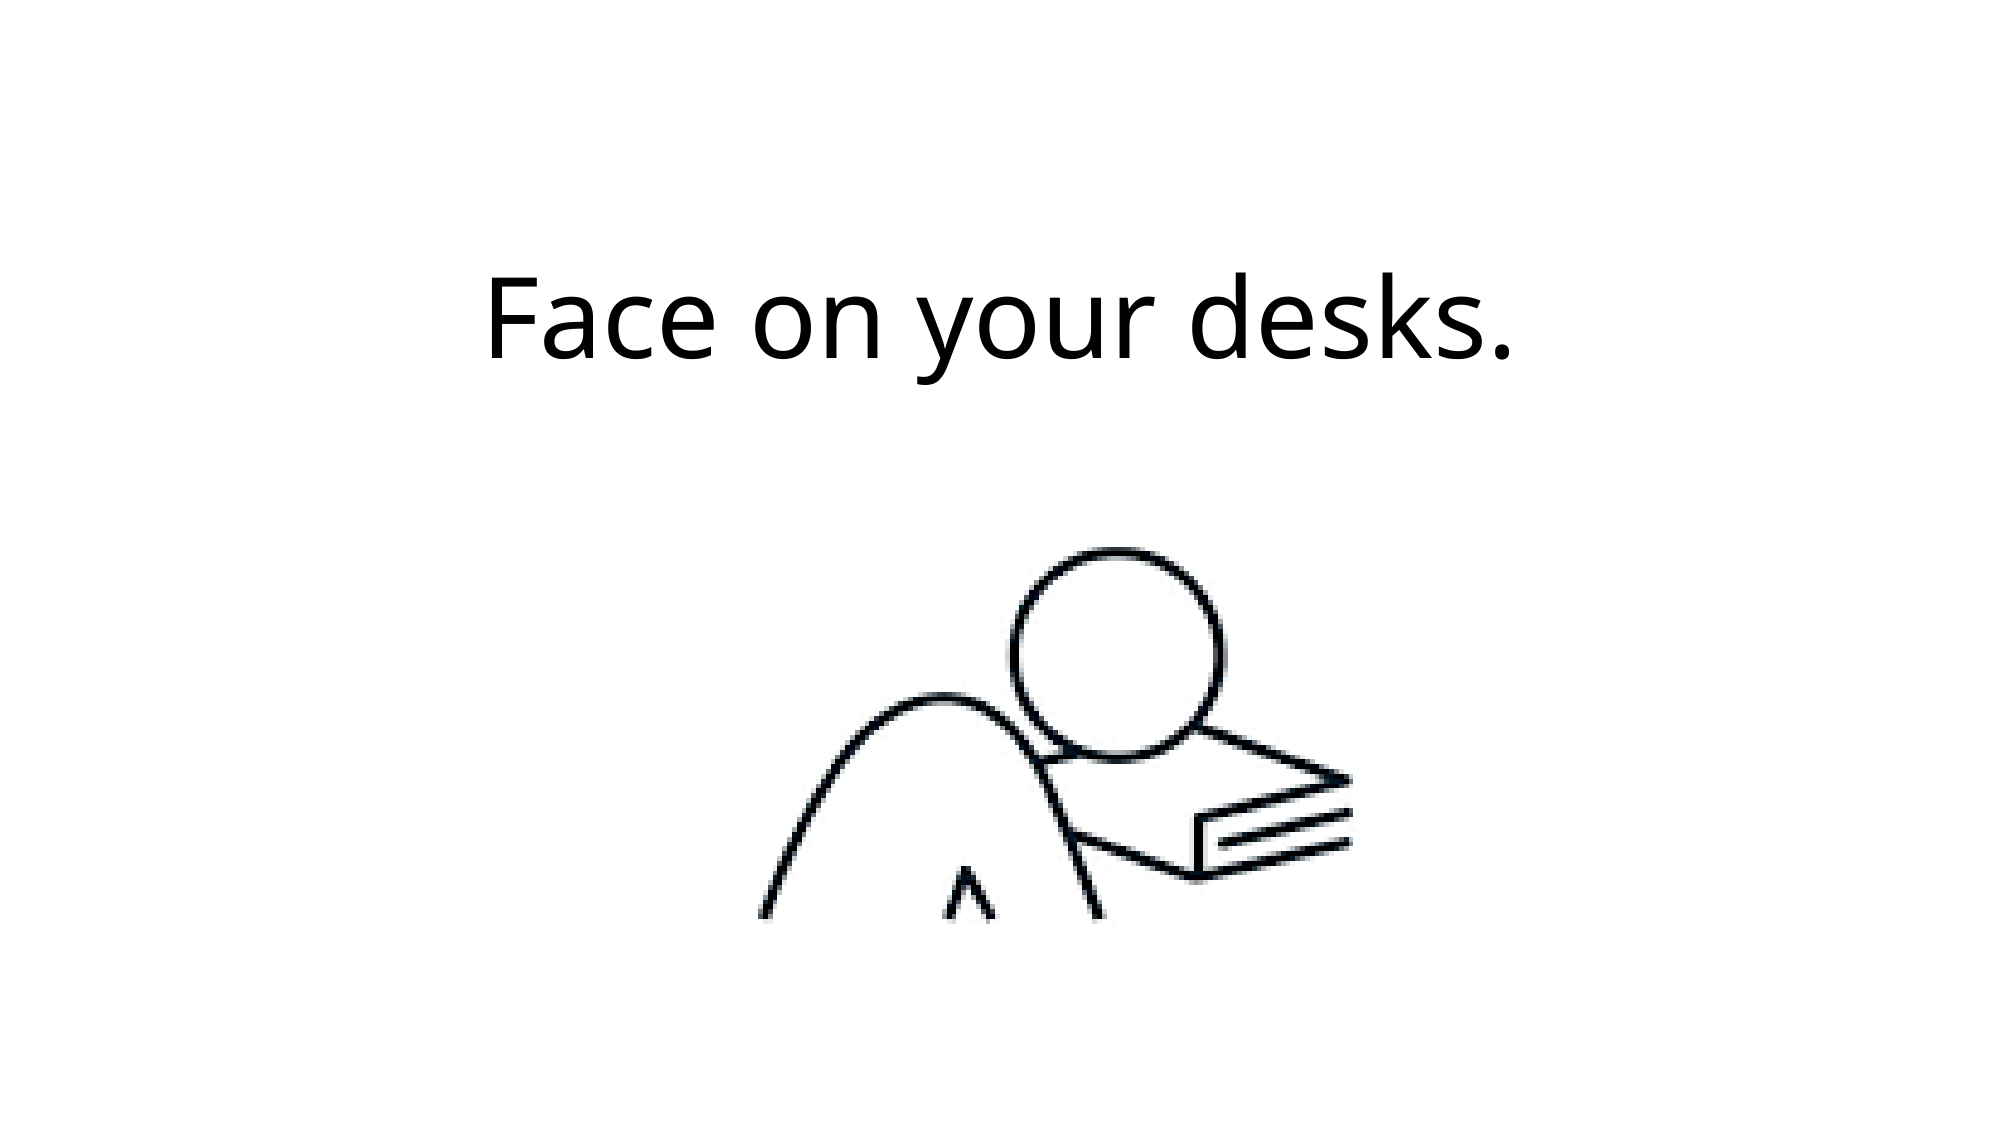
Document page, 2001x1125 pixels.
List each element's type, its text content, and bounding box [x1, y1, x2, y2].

text_box Face on your desks. [466, 238, 1534, 389]
picture [502, 500, 1498, 969]
